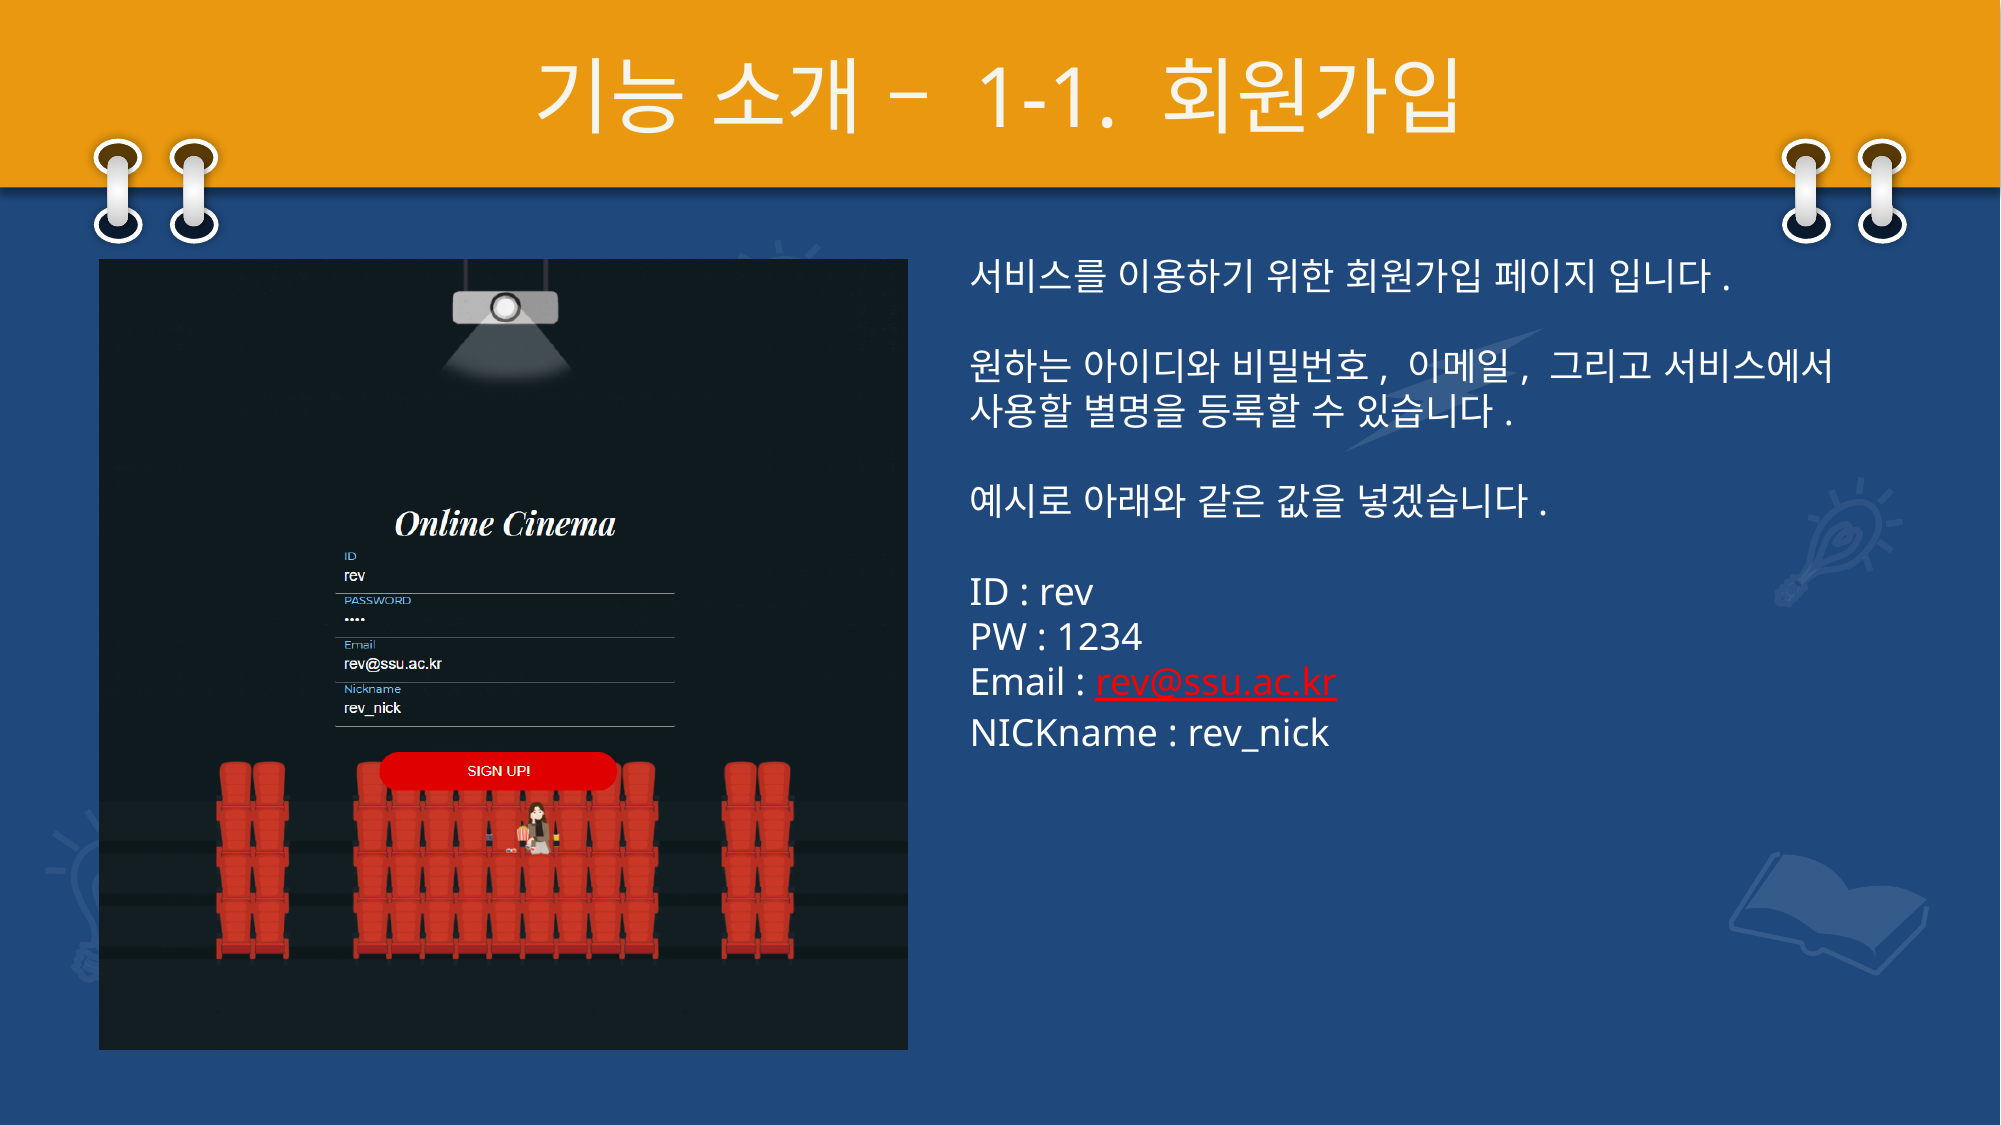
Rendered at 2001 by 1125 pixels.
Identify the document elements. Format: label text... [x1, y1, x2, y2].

title 기능 소개 – 1-1. 회원가입 [99, 0, 1900, 188]
picture [99, 259, 908, 1050]
text_box 서비스를 이용하기 위한 회원가입 페이지 입니다. 원하는 아이디와 비밀번호, 이메일, 그리고 서비스에서 사용할 별명을 등록할 수 있습니다. 예시로 아래와 같은 값을 넣겠습니다. ID : rev PW : 1234 Email : rev@ssu.ac.kr NICKname : rev_nick [954, 245, 1919, 762]
